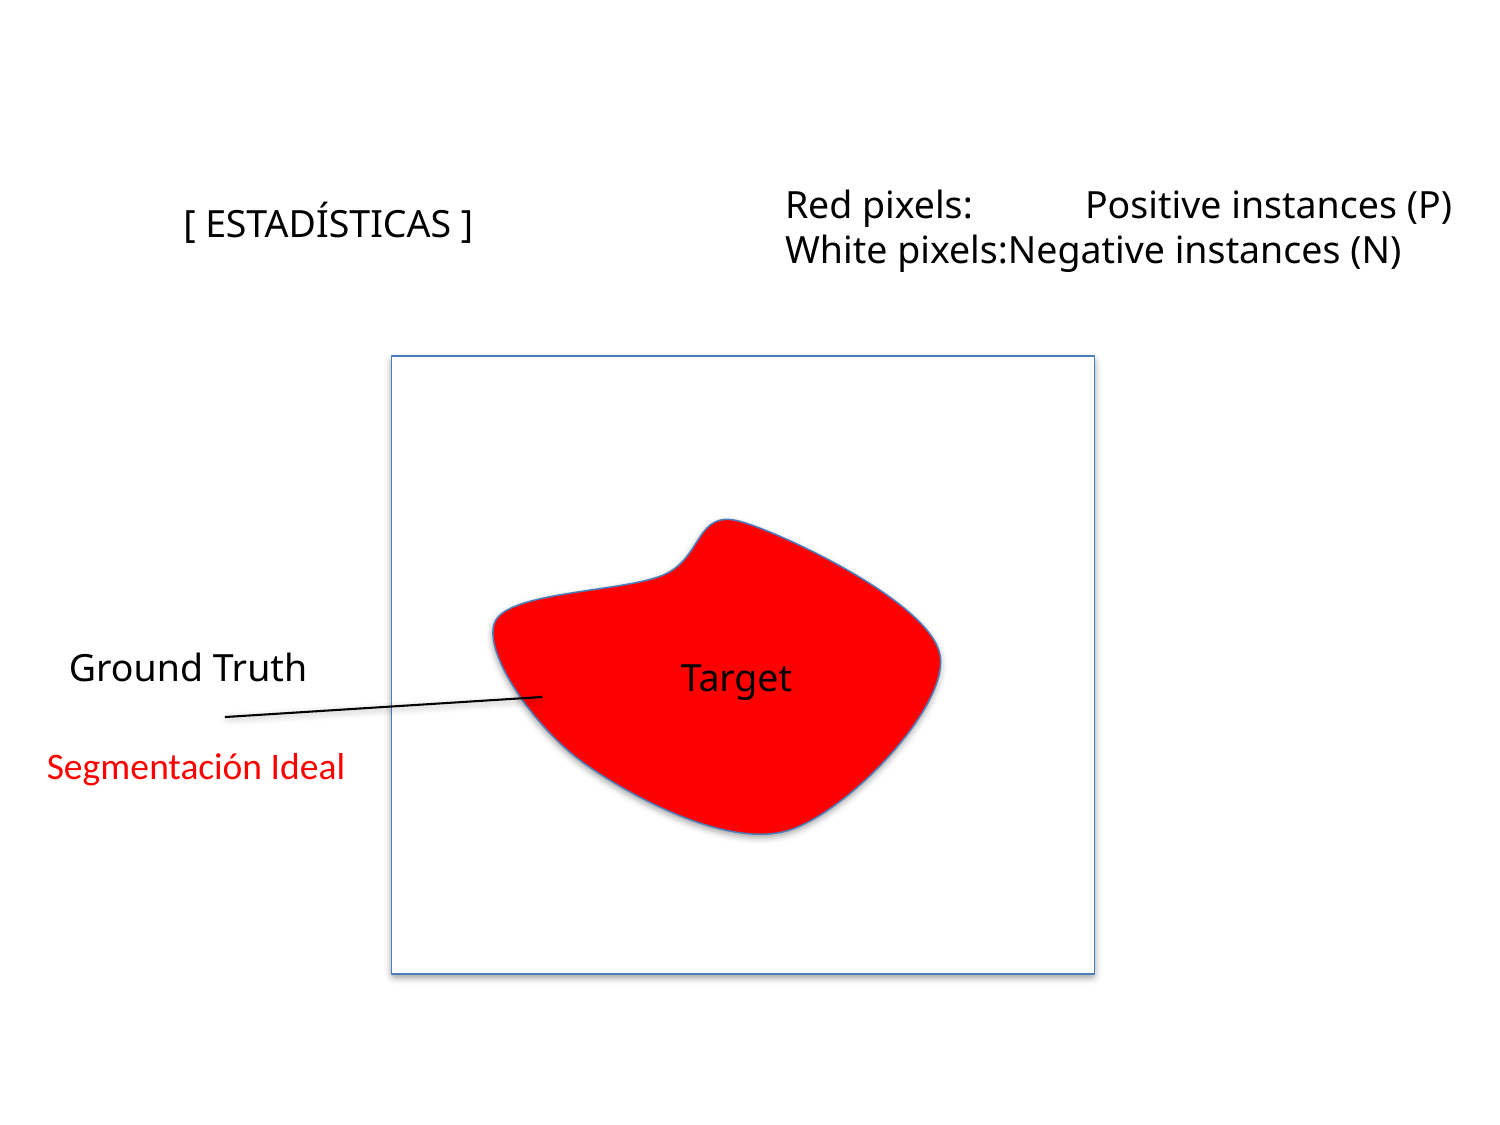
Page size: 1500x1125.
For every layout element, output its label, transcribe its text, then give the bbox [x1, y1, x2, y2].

text_box Red pixels: Positive instances (P) White pixels:Negative instances (N) [770, 173, 1468, 279]
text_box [224, 696, 543, 718]
text_box Segmentación Ideal [32, 734, 361, 795]
text_box [391, 355, 1095, 975]
text_box Target [666, 646, 807, 707]
text_box Ground Truth [54, 636, 323, 697]
text_box [492, 518, 942, 836]
text_box [ ESTADÍSTICAS ] [168, 192, 489, 253]
